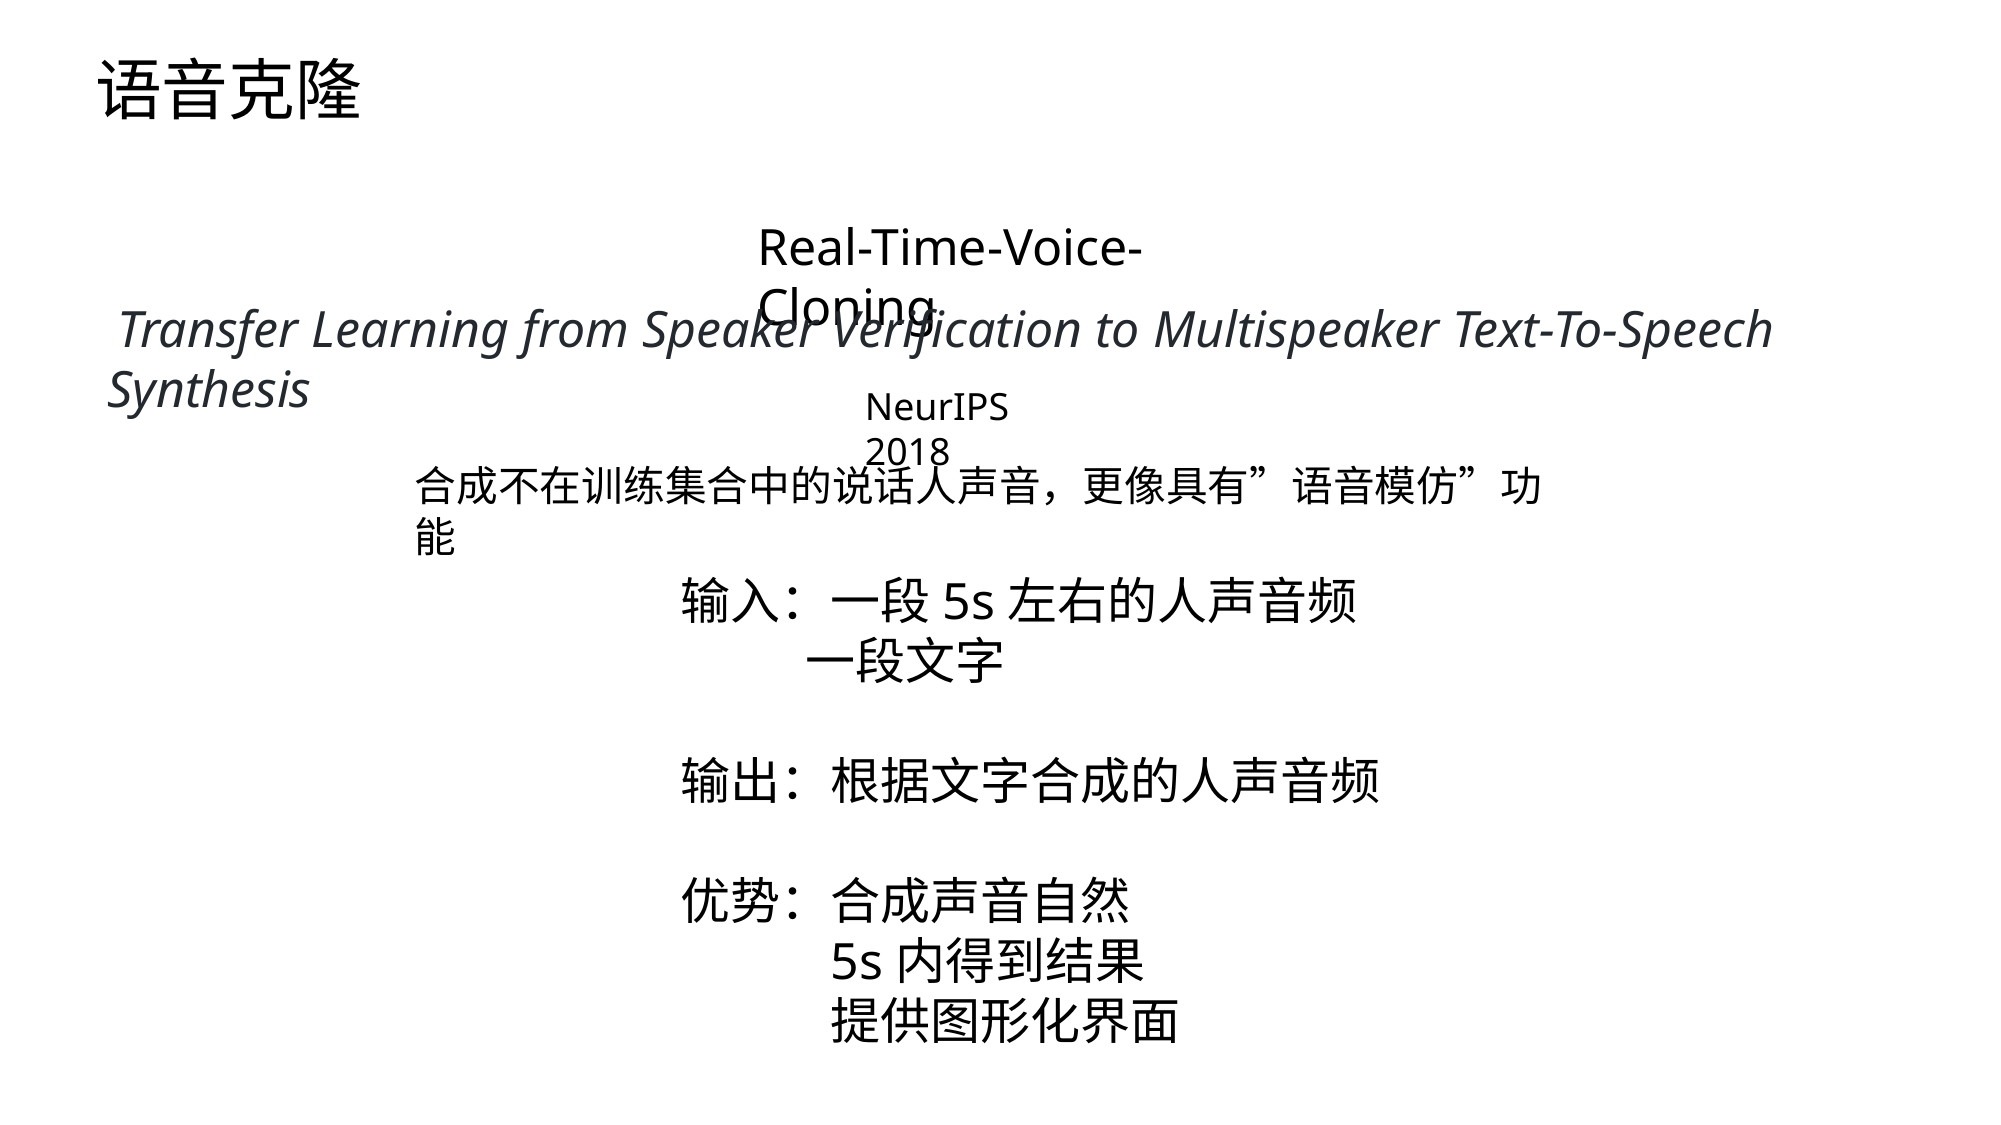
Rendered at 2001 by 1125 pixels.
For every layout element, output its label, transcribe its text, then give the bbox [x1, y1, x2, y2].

text_box Transfer Learning from Speaker Verification to Multispeaker Text-To-Speech Synthesis [92, 289, 1936, 425]
text_box 语音克隆 [80, 40, 393, 136]
text_box 输入：一段5s左右的人声音频 一段文字 输出：根据文字合成的人声音频 优势：合成声音自然 5s内得到结果 提供图形化界面 [516, 562, 1914, 1058]
text_box 合成不在训练集合中的说话人声音，更像具有”语音模仿”功能 [399, 452, 1566, 568]
text_box Real-Time-Voice-Cloning [742, 208, 1286, 289]
text_box NeurIPS 2018 [850, 375, 1113, 481]
